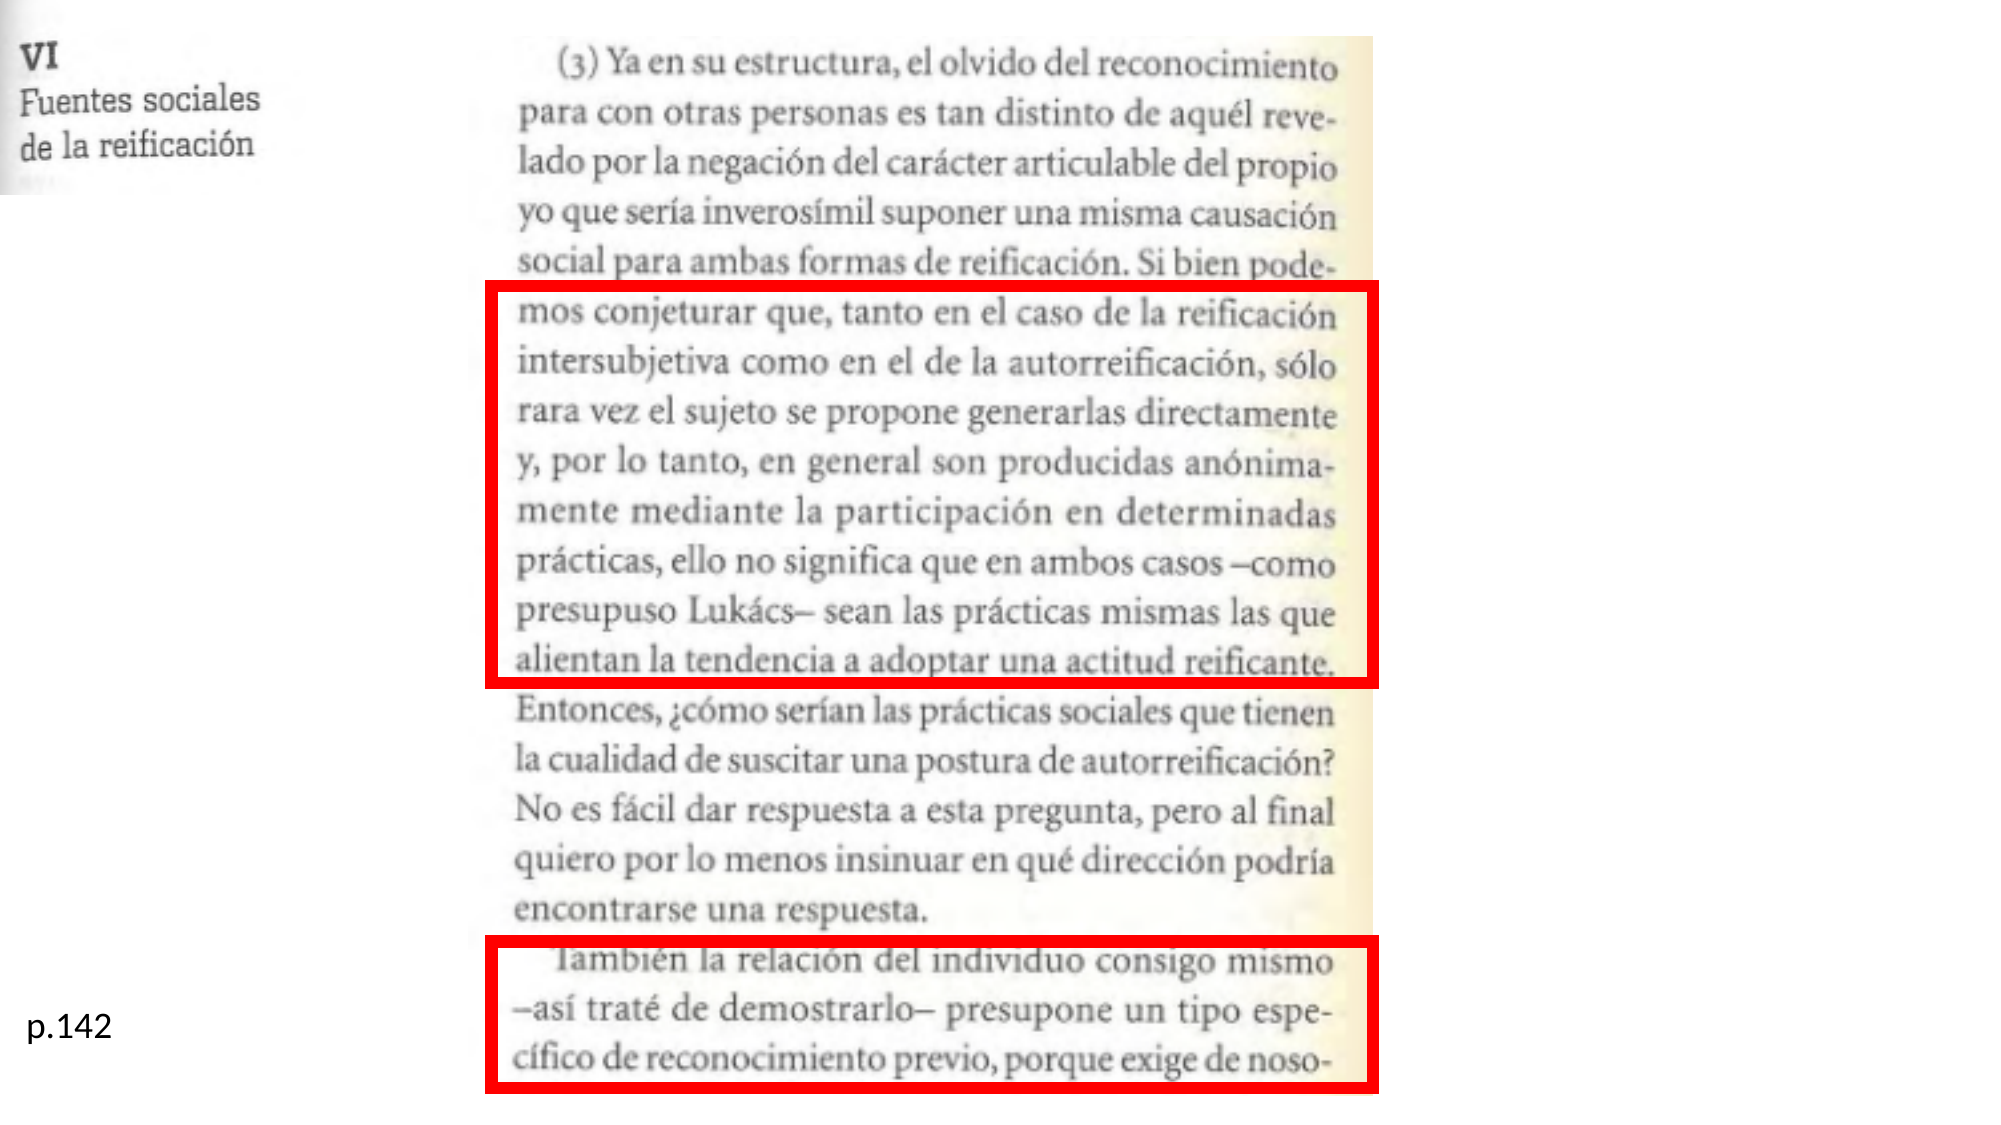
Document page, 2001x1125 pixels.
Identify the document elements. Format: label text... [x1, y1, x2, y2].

picture [0, 0, 306, 195]
picture [468, 36, 1374, 1096]
text_box p.142 [11, 993, 179, 1054]
